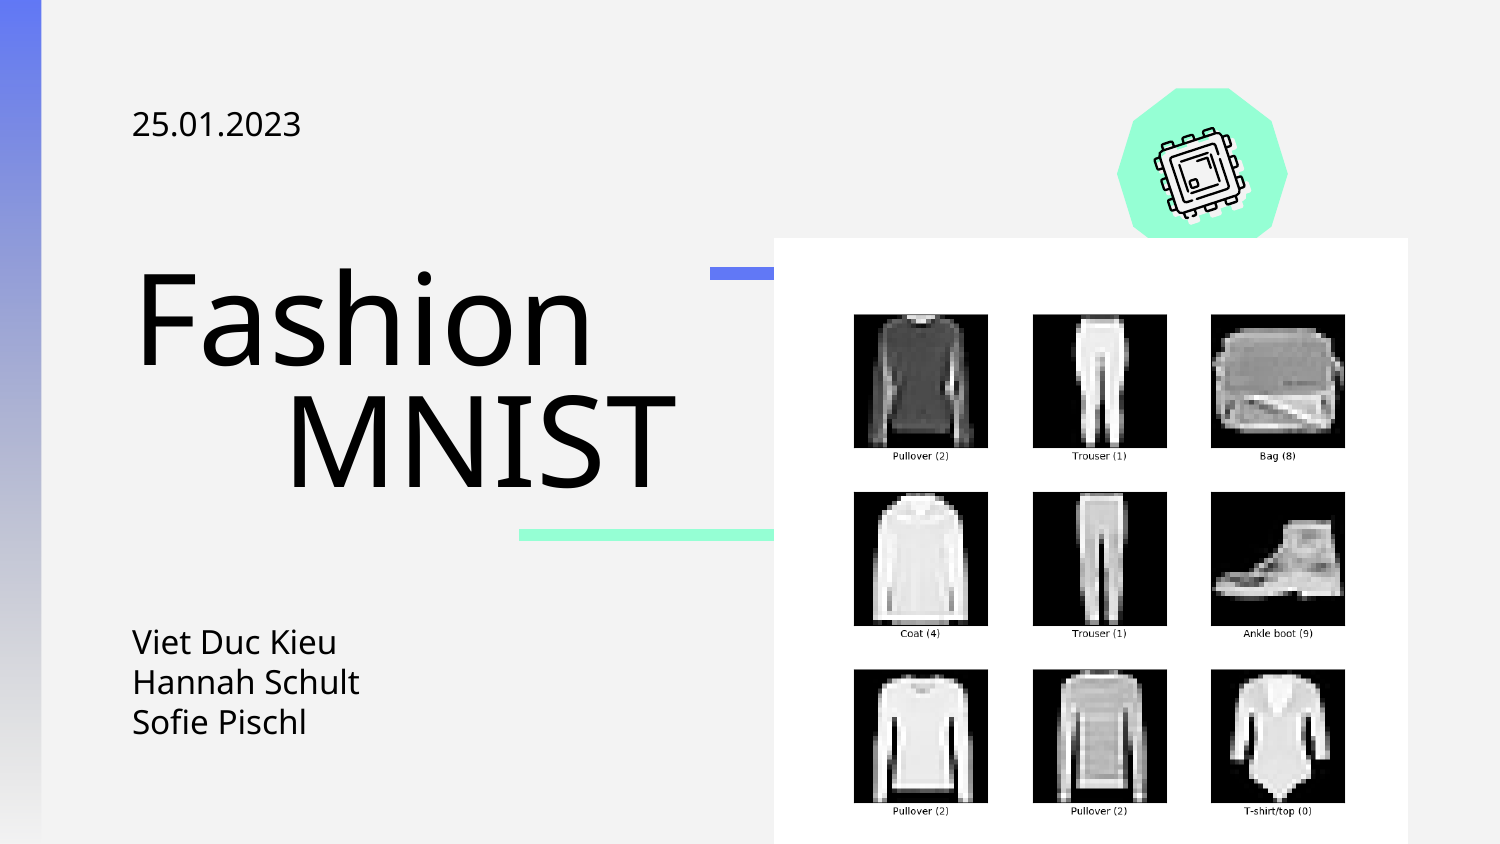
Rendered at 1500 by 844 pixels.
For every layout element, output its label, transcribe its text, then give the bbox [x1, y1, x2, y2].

title Fashion MNIST [116, 260, 769, 520]
subtitle Viet Duc Kieu Hannah Schult Sofie Pischl [116, 608, 534, 756]
picture [774, 238, 1408, 844]
text_box [1116, 88, 1288, 236]
text_box 25.01.2023 [116, 10, 456, 159]
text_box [1148, 122, 1256, 230]
